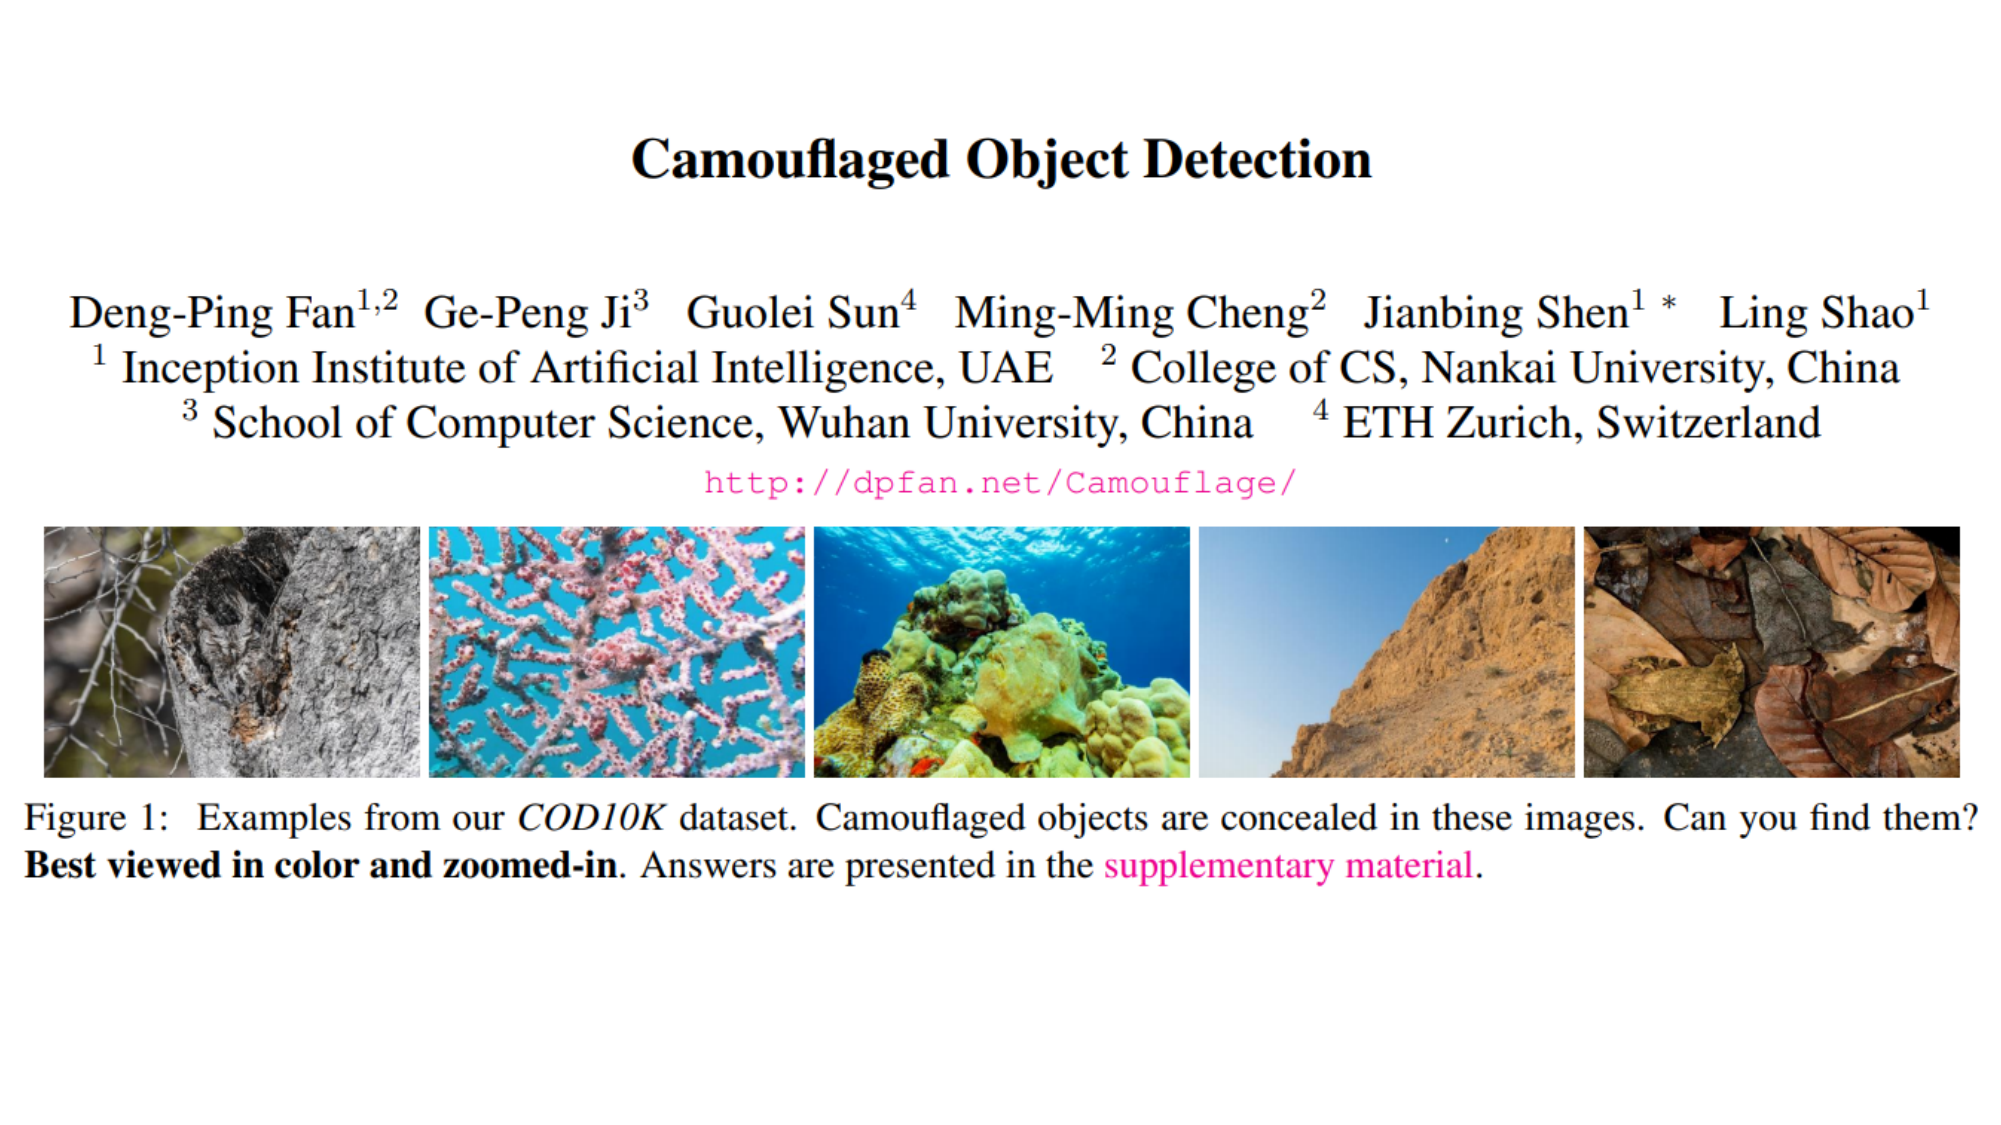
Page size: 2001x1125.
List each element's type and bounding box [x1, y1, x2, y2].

picture [16, 130, 1984, 891]
